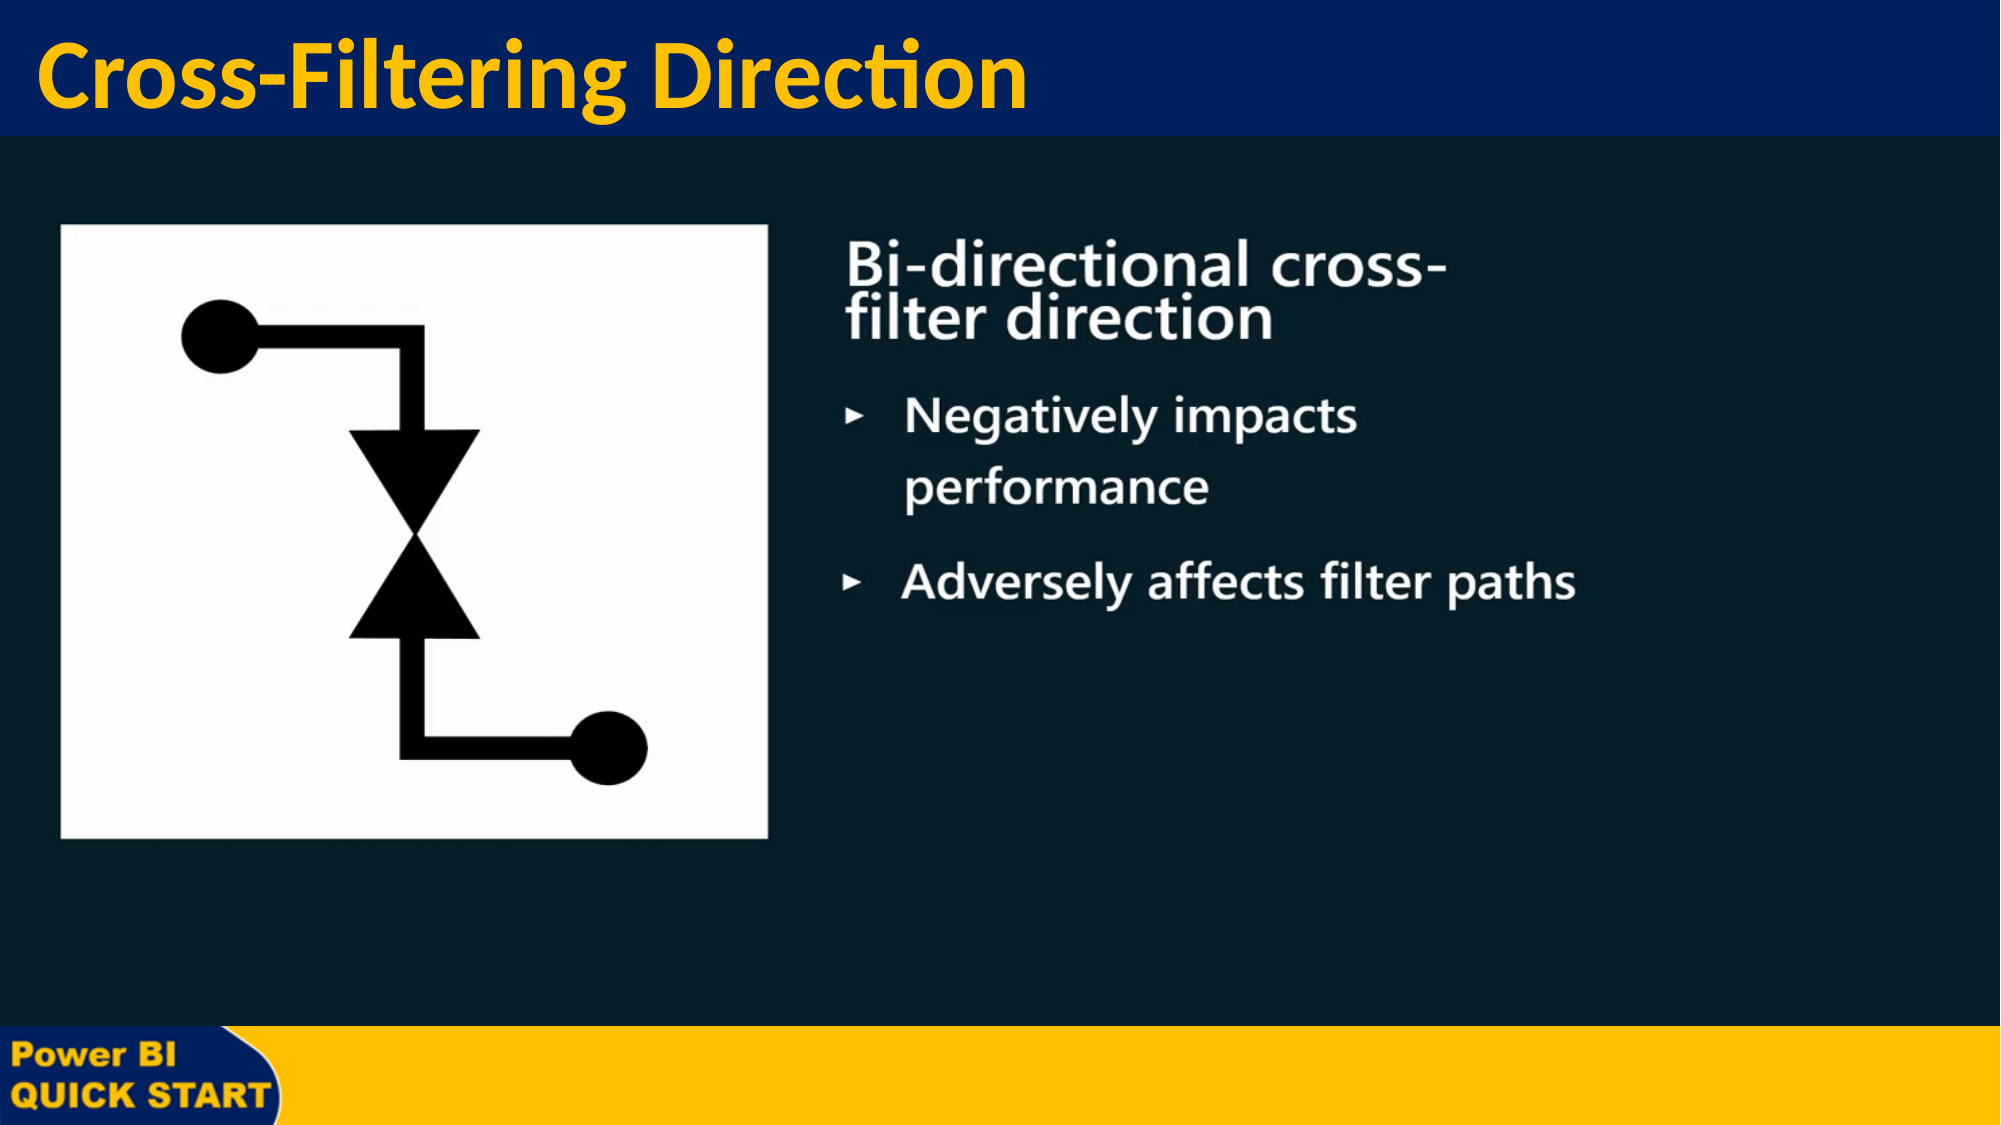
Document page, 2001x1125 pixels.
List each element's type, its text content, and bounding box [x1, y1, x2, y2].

text_box Cross-Filtering Direction [0, 0, 2000, 136]
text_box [0, 136, 2000, 1026]
picture [0, 0, 2001, 1125]
